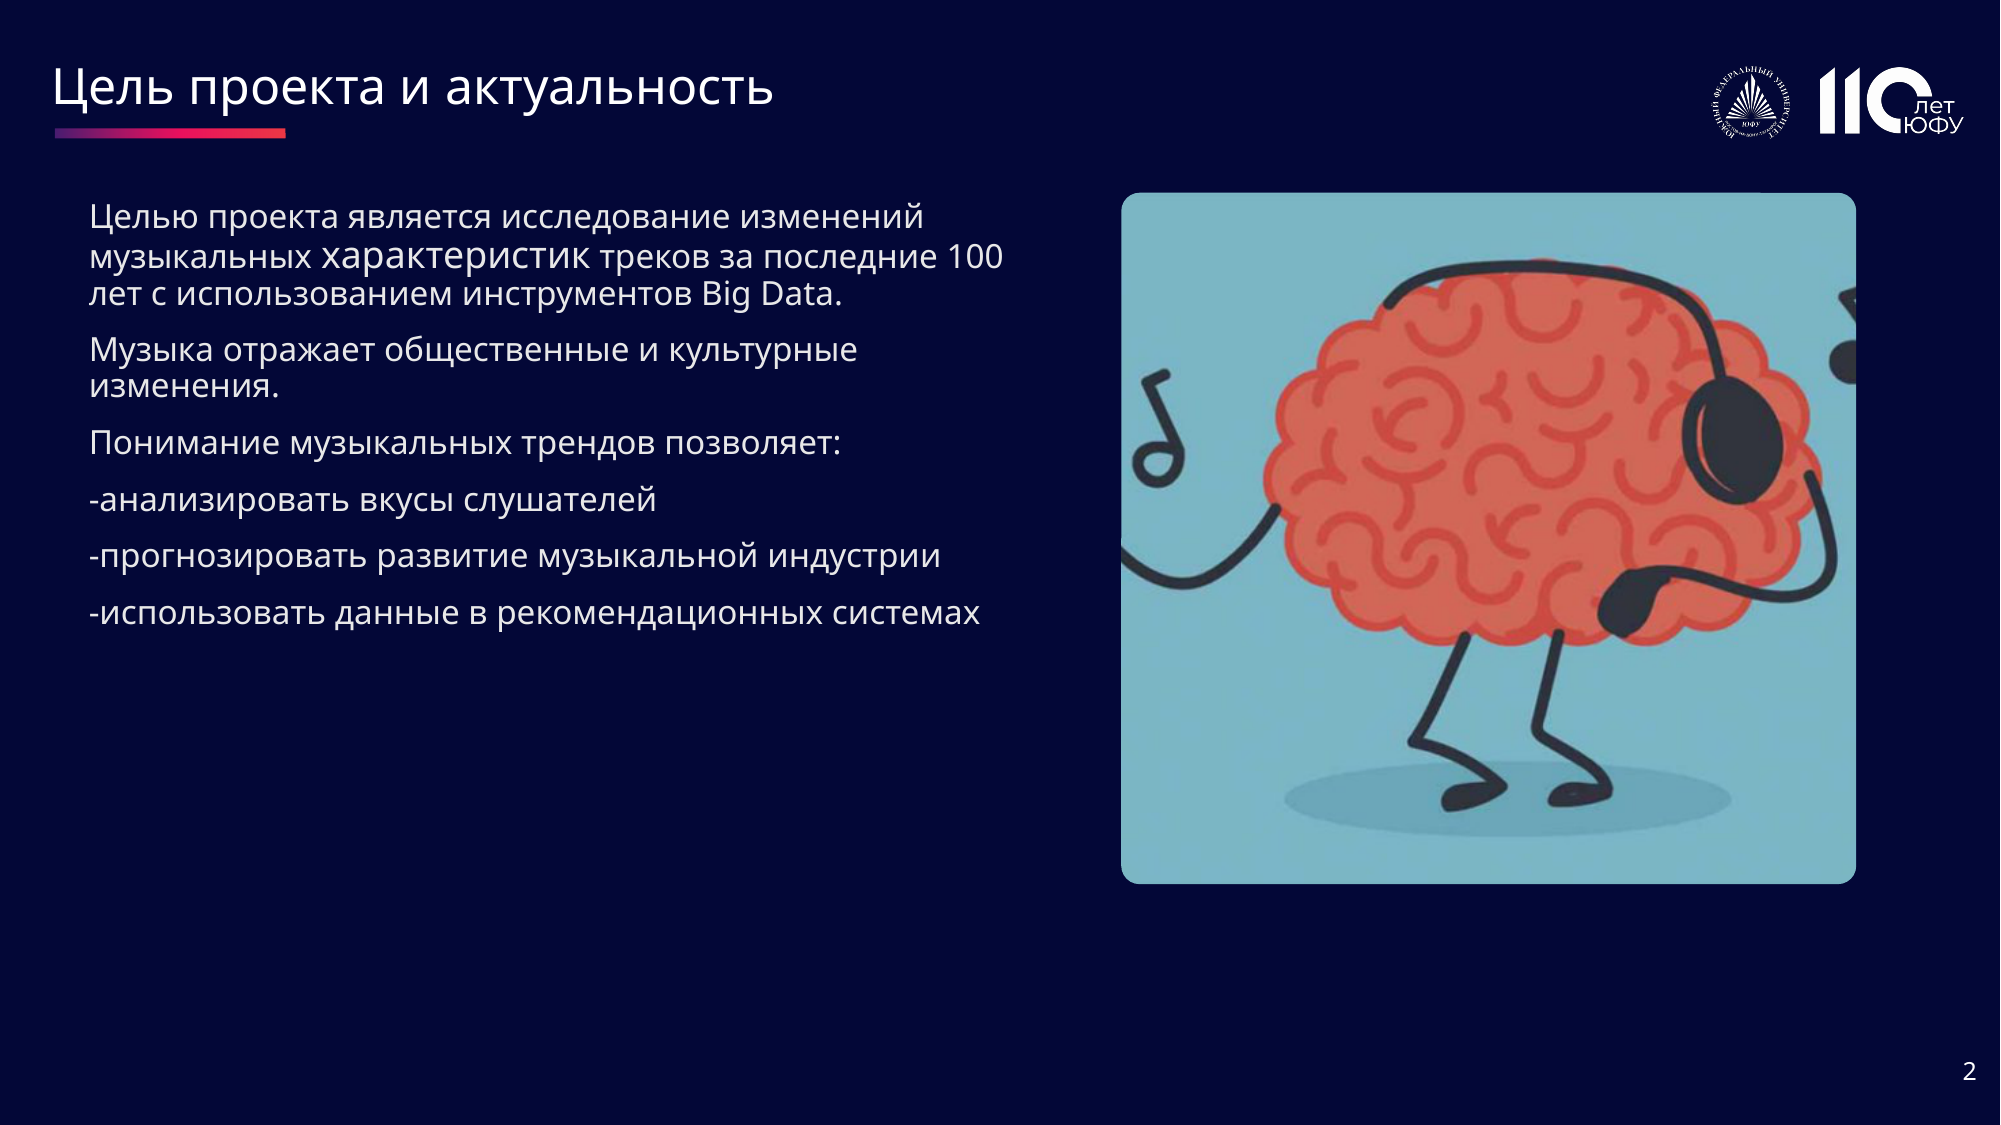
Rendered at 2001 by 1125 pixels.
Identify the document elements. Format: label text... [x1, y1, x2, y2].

picture [1121, 190, 1857, 885]
picture [54, 128, 286, 139]
text_box Целью проекта является исследование изменений музыкальных характеристик треков за последние 100 лет с использованием инструментов Big Data. Музыка отражает общественные и культурные изменения. Понимание музыкальных трендов позволяет: -анализировать вкусы слушателей -прогнозировать развитие музыкальной индустрии -использовать данные в рекомендационных системах [73, 192, 1037, 785]
picture [1711, 66, 1790, 139]
picture [1820, 67, 1964, 134]
title Цель проекта и актуальность [36, 54, 910, 115]
slide_number 2 [1916, 1042, 1992, 1103]
